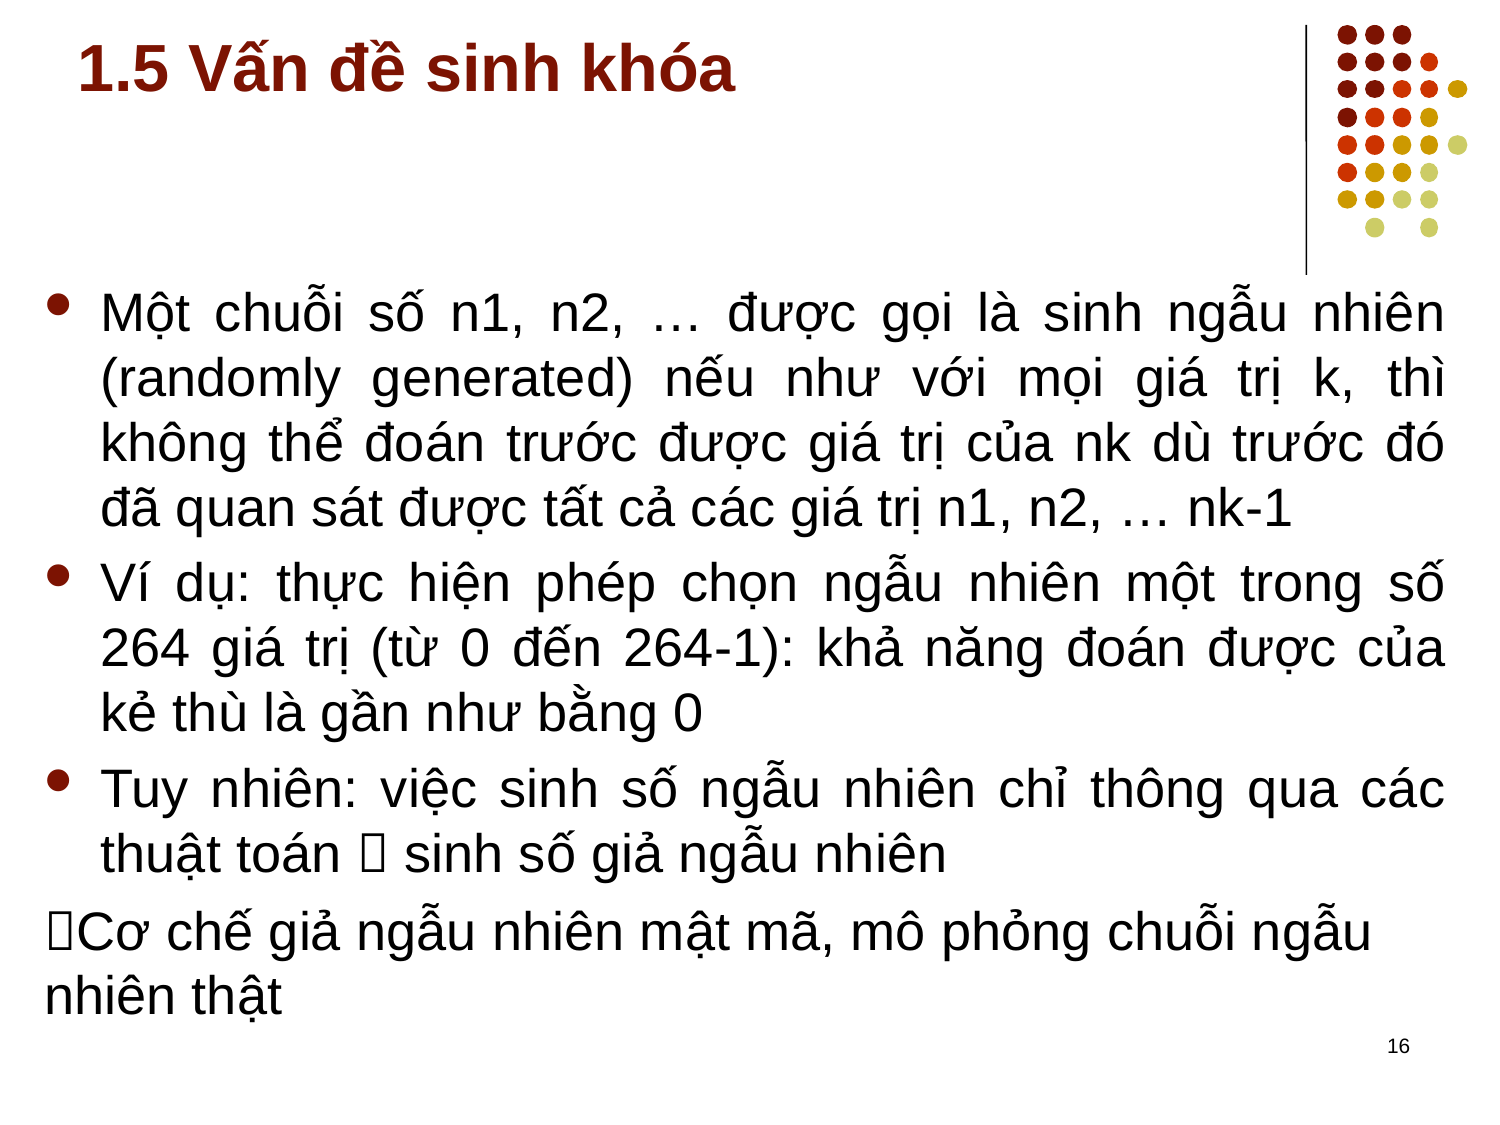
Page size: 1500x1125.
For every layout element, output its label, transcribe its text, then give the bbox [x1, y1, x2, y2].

list Một chuỗi số n1, n2, … được gọi là sinh ngẫu nhiên (randomly generated) nếu như với mọi giá trị k, thì không thể đoán trước được giá trị của nk dù trước đó đã quan sát được tất cả các giá trị n1, n2, … nk-1 Ví dụ: thực hiện phép chọn ngẫu nhiên một trong số 264 giá trị (từ 0 đến 264-1): khả năng đoán được của kẻ thù là gần như bằng 0 Tuy nhiên: việc sinh số ngẫu nhiên chỉ thông qua các thuật toán  sinh số giả ngẫu nhiên Cơ chế giả ngẫu nhiên mật mã, mô phỏng chuỗi ngẫu nhiên thật [29, 269, 1463, 1095]
title 1.5 Vấn đề sinh khóa [62, 0, 1325, 113]
slide_number 16 [1074, 1025, 1425, 1100]
